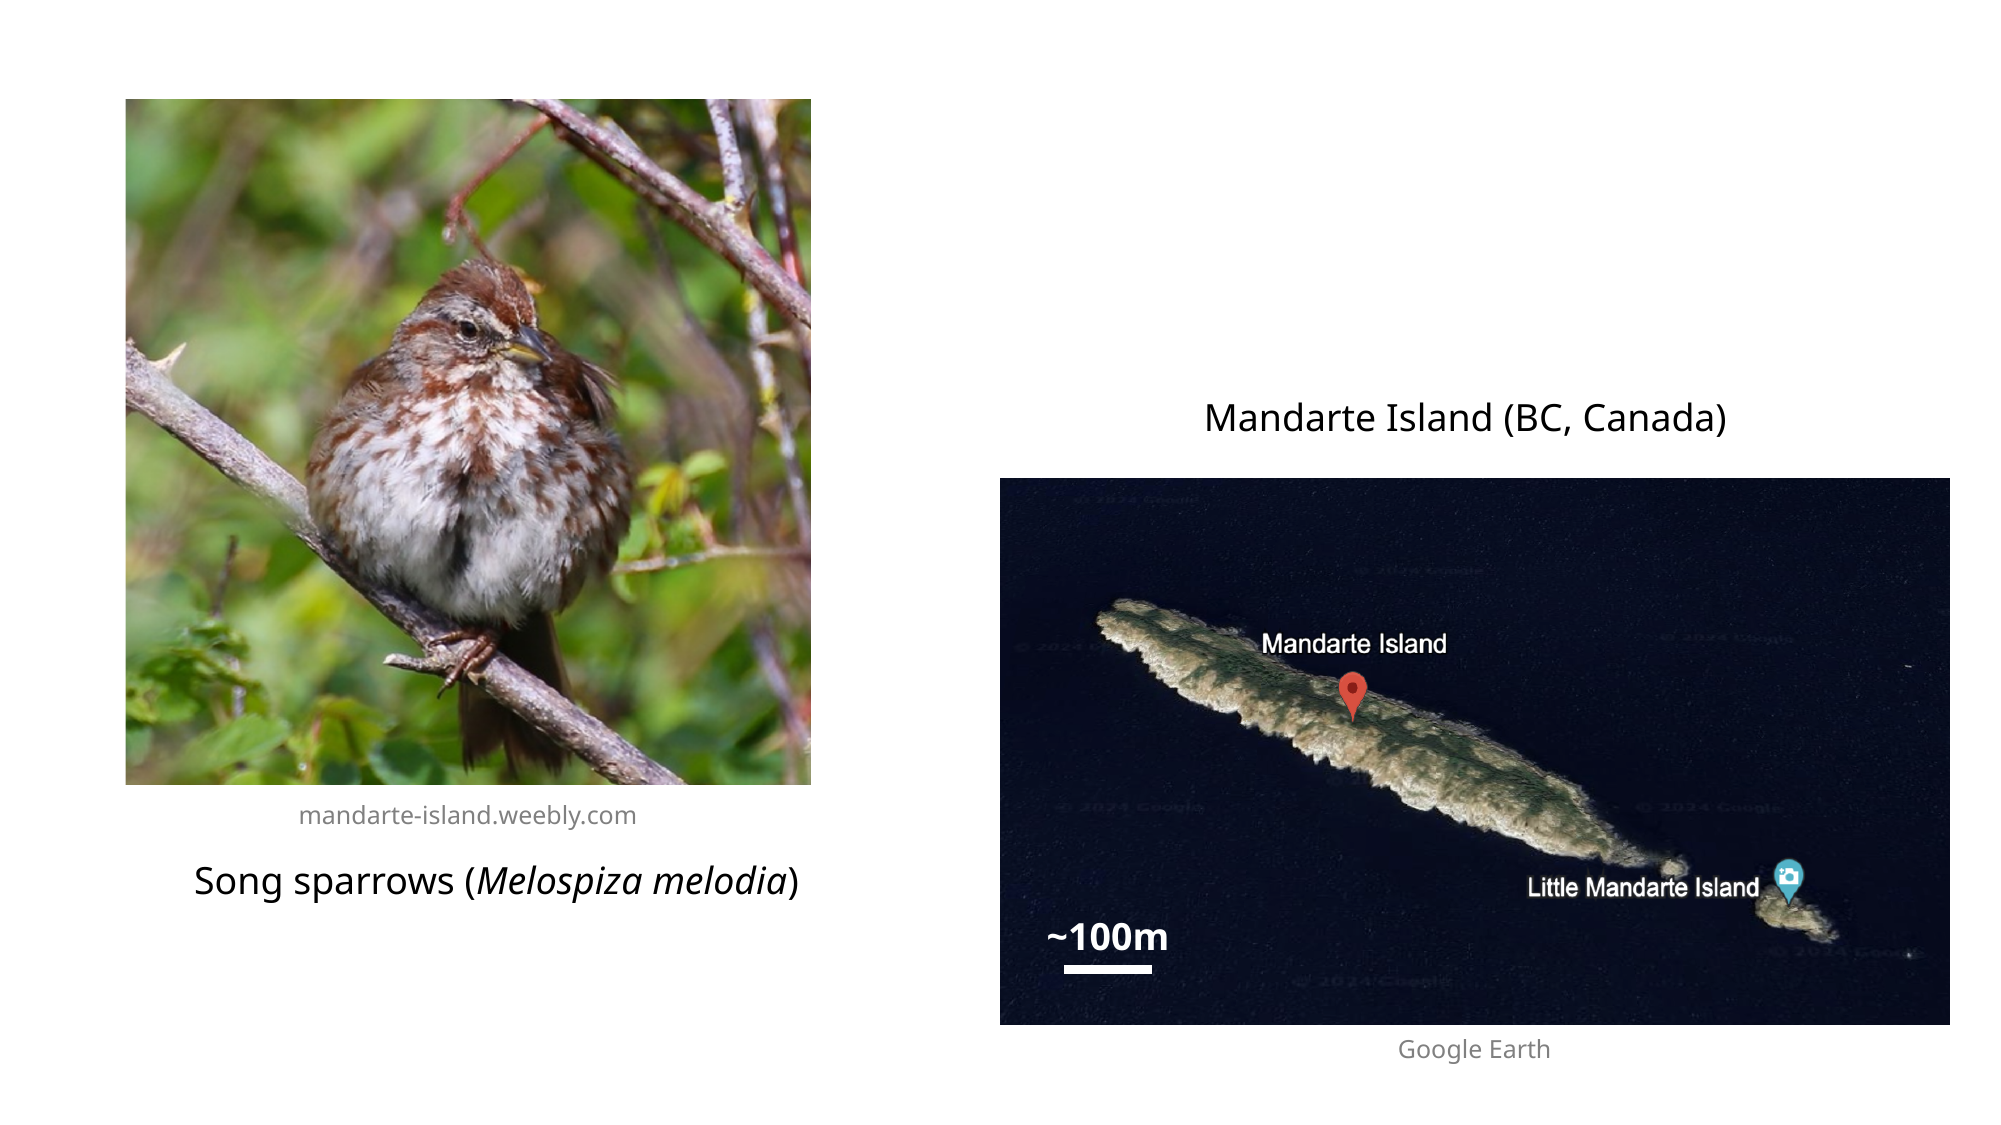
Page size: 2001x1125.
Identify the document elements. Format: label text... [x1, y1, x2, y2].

text_box Song sparrows (Melospiza melodia) [179, 849, 818, 910]
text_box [1000, 478, 1950, 1072]
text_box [125, 99, 811, 838]
text_box Mandarte Island (BC, Canada) [1189, 386, 1827, 447]
